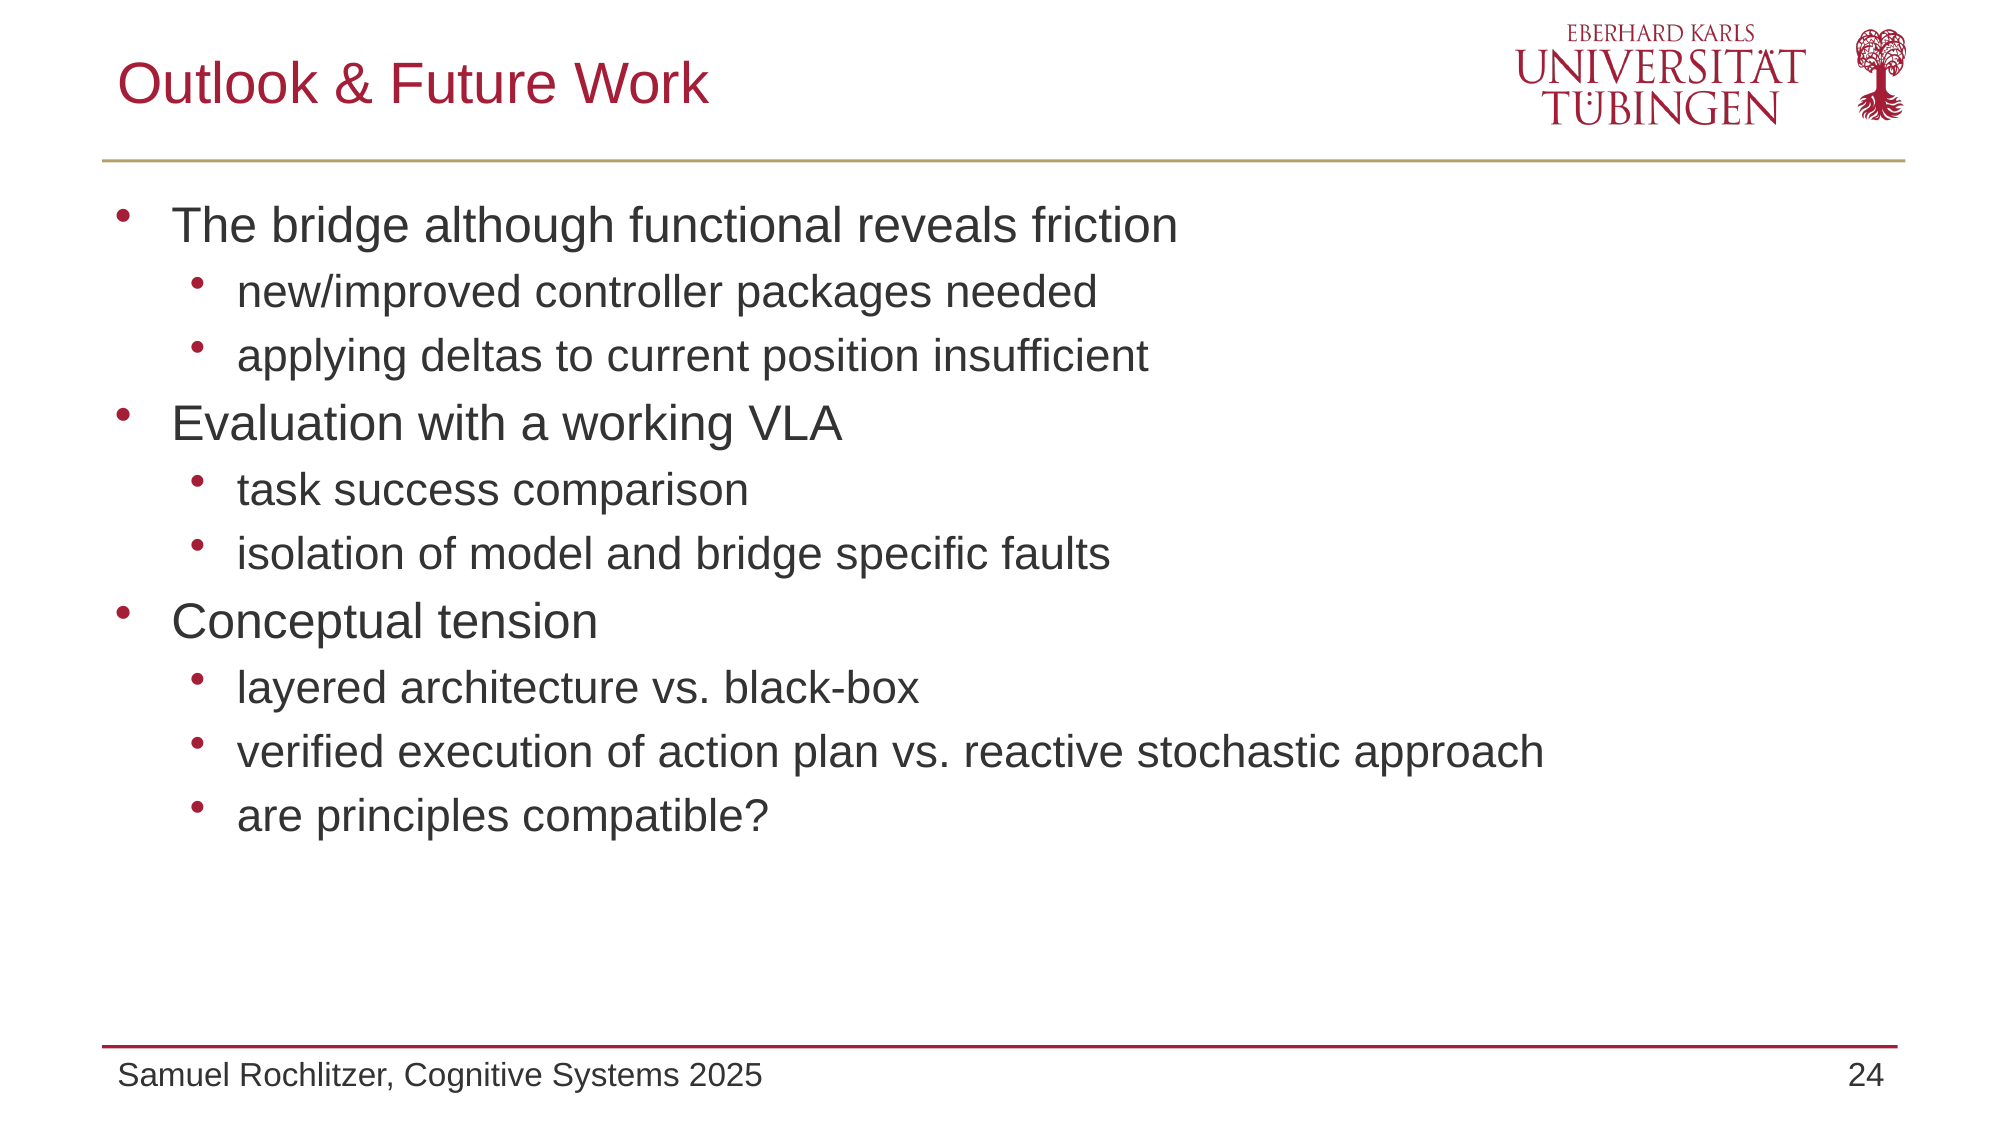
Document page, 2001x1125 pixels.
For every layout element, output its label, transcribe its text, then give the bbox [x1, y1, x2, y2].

title Outlook & Future Work [102, 23, 1497, 138]
picture [1515, 24, 1906, 125]
slide_number 24 [1661, 1042, 1900, 1103]
footer Samuel Rochlitzer, Cognitive Systems 2025 [102, 1042, 1630, 1103]
list The bridge although functional reveals friction new/improved controller packages needed applying deltas to current position insufficient Evaluation with a working VLA task success comparison isolation of model and bridge specific faults Conceptual tension layered architecture vs. black-box verified execution of action plan vs. reactive stochastic approach are principles compatible? [99, 184, 1901, 1024]
